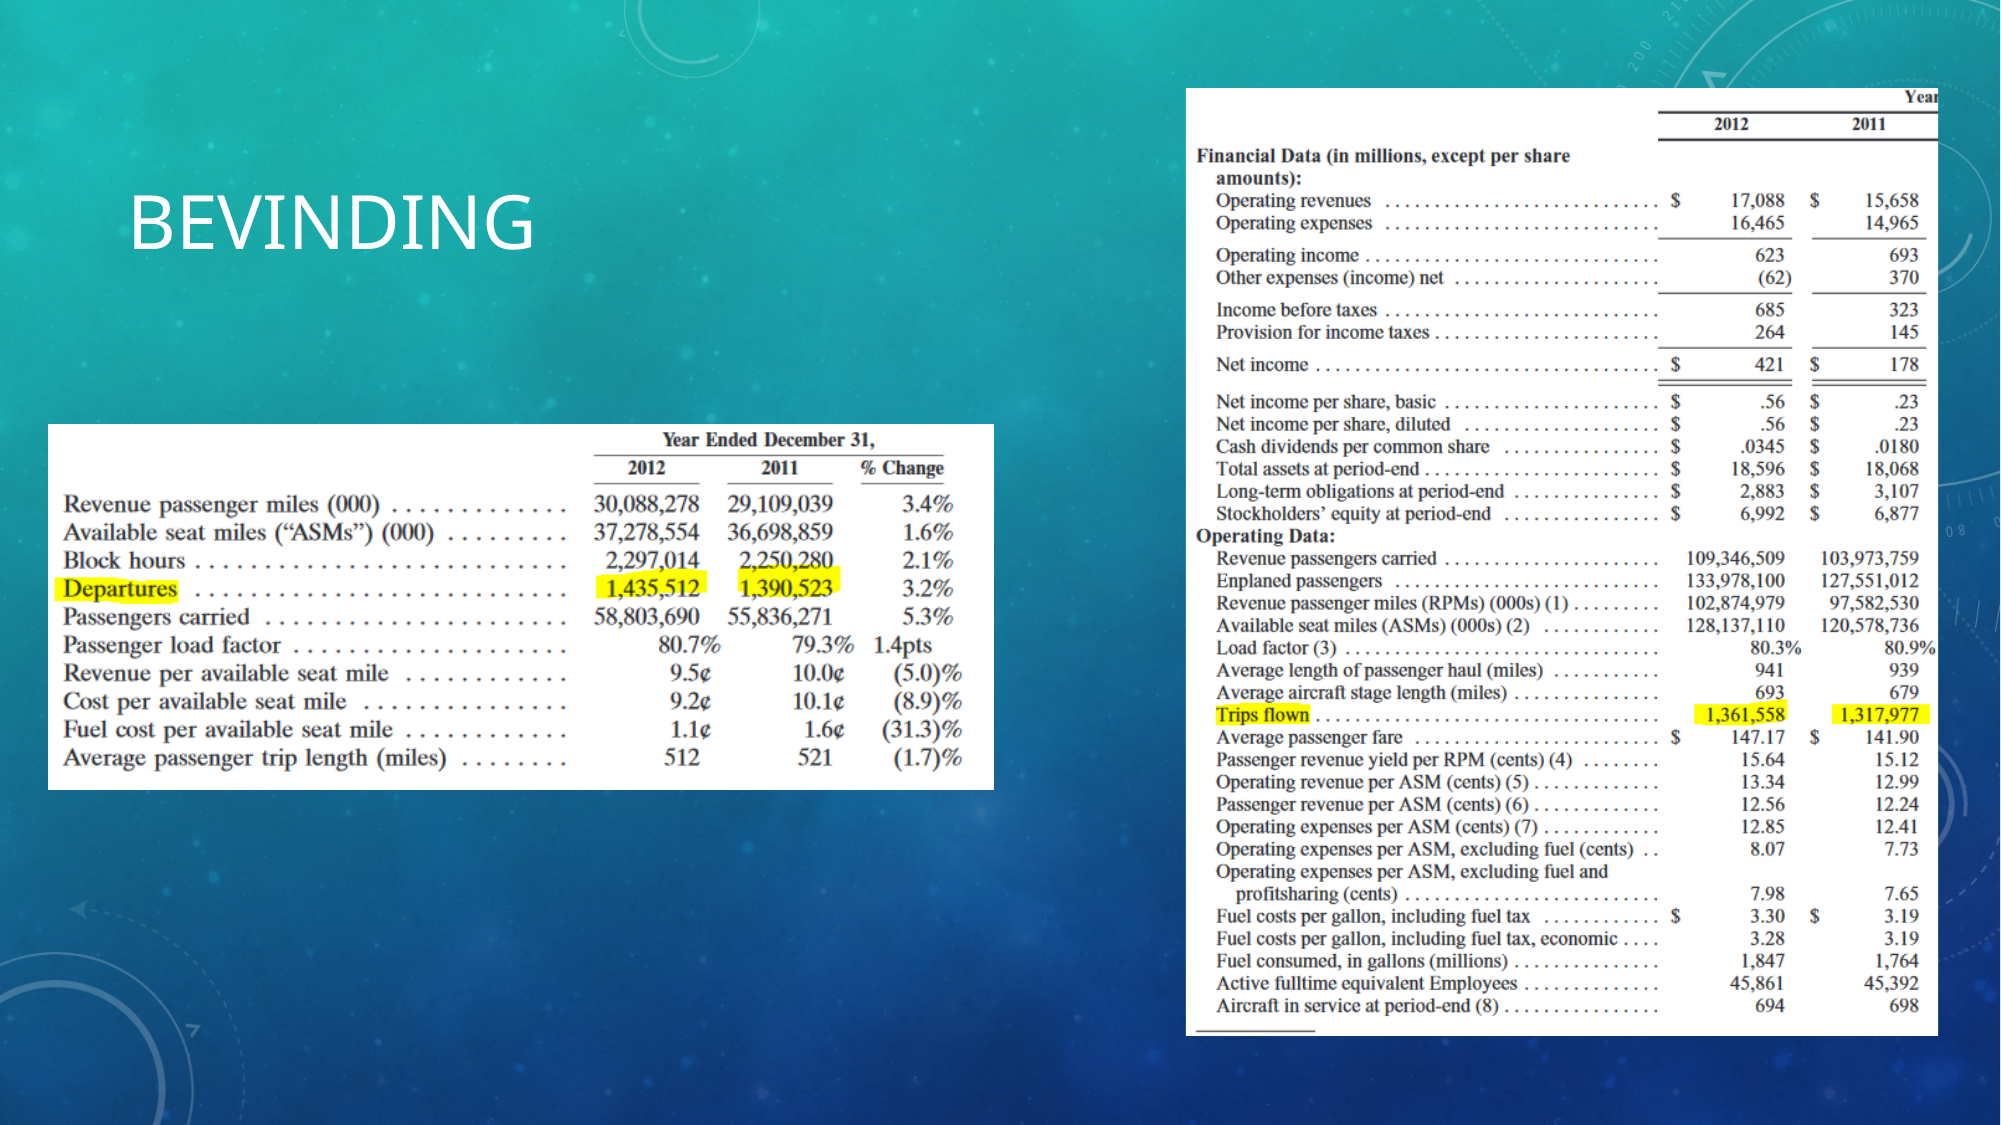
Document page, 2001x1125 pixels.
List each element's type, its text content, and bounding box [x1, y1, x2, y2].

picture [0, 0, 2001, 1125]
title Bevinding [112, 99, 1179, 339]
